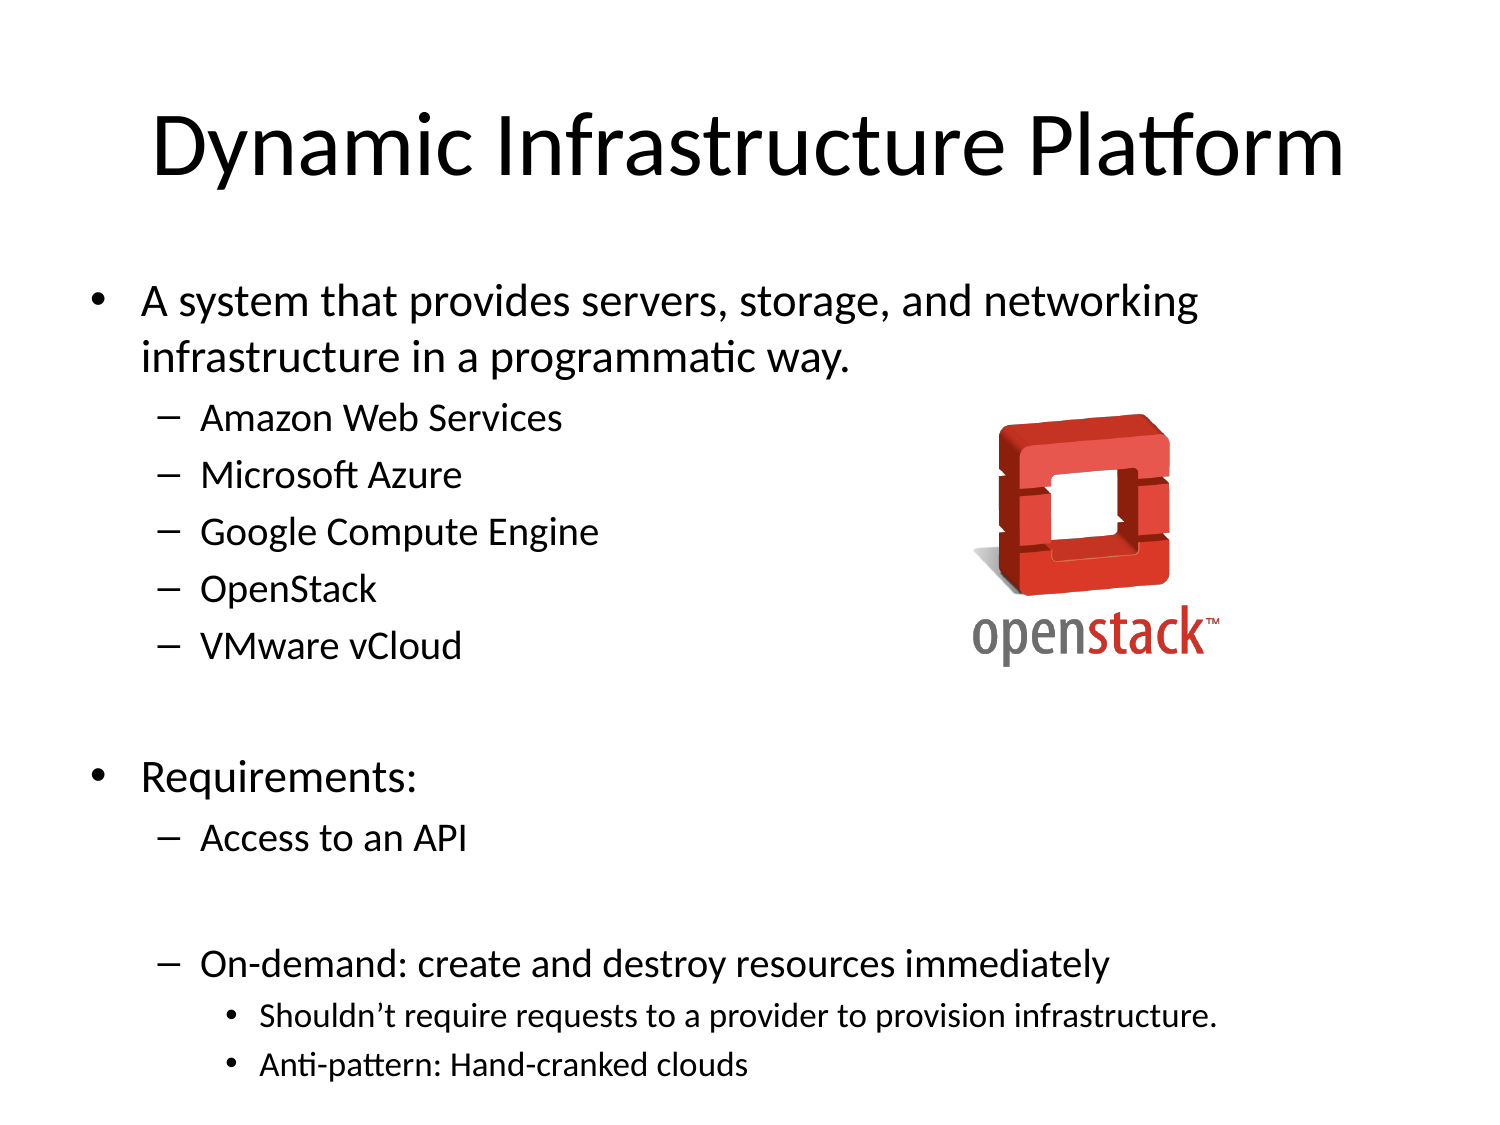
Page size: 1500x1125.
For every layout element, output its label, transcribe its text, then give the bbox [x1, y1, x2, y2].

title Dynamic Infrastructure Platform [75, 45, 1425, 233]
list A system that provides servers, storage, and networking infrastructure in a programmatic way. Amazon Web Services Microsoft Azure Google Compute Engine OpenStack VMware vCloud Requirements: Access to an API On-demand: create and destroy resources immediately Shouldn’t require requests to a provider to provision infrastructure. Anti-pattern: Hand-cranked clouds [75, 262, 1425, 1099]
picture [958, 402, 1234, 678]
